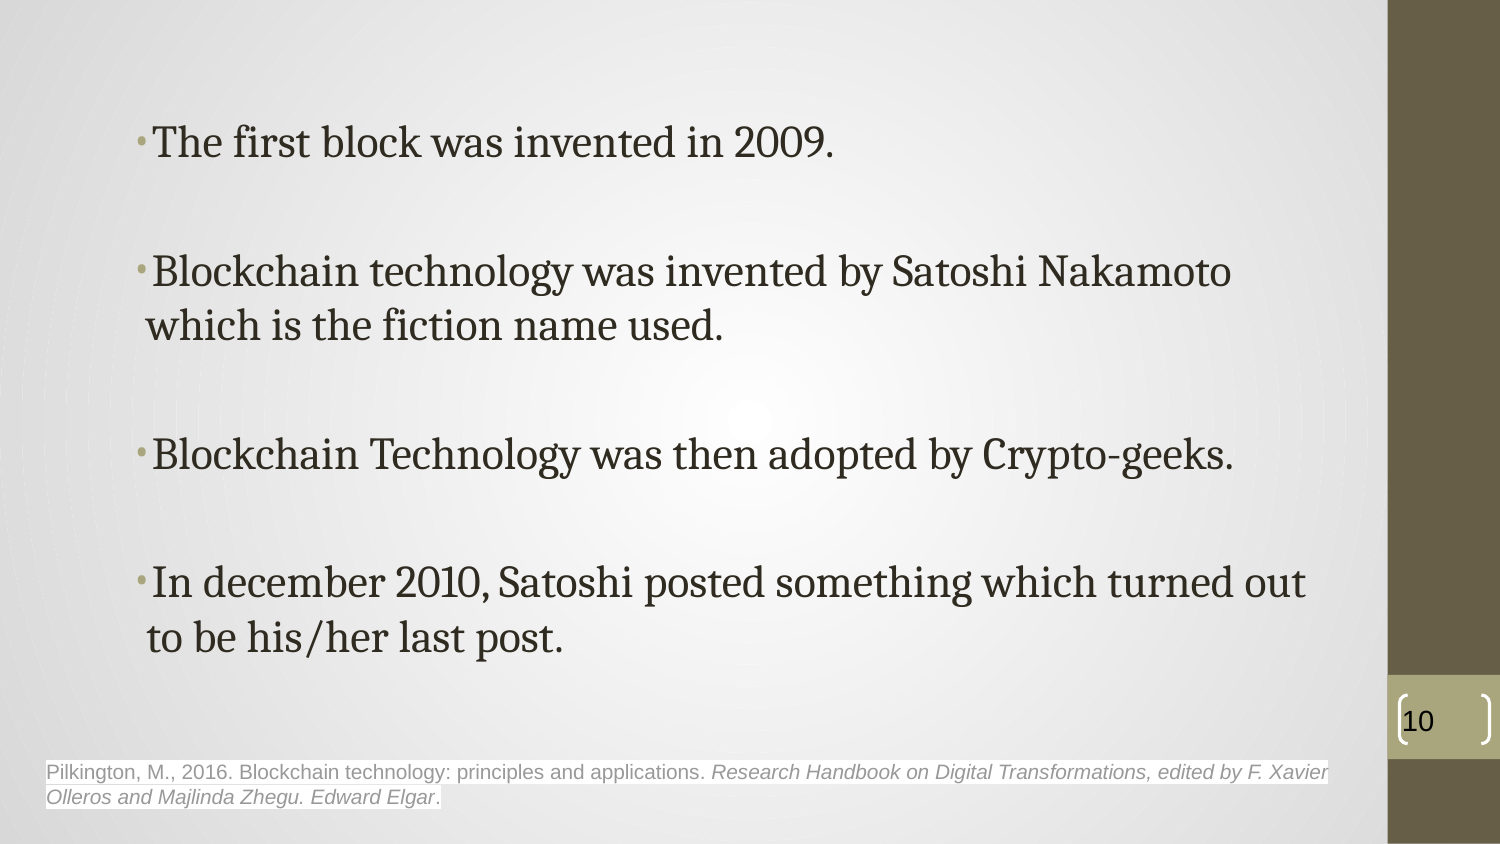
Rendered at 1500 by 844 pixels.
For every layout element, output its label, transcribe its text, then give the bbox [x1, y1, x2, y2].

text_box Pilkington, M., 2016. Blockchain technology: principles and applications. Research Handbook on Digital Transformations, edited by F. Xavier Olleros and Majlinda Zhegu. Edward Elgar. [31, 723, 1369, 844]
slide_number ‹#› [1397, 693, 1492, 746]
list The first block was invented in 2009. Blockchain technology was invented by Satoshi Nakamoto which is the fiction name used. Blockchain Technology was then adopted by Crypto-geeks. In december 2010, Satoshi posted something which turned out to be his/her last post. [75, 96, 1325, 688]
